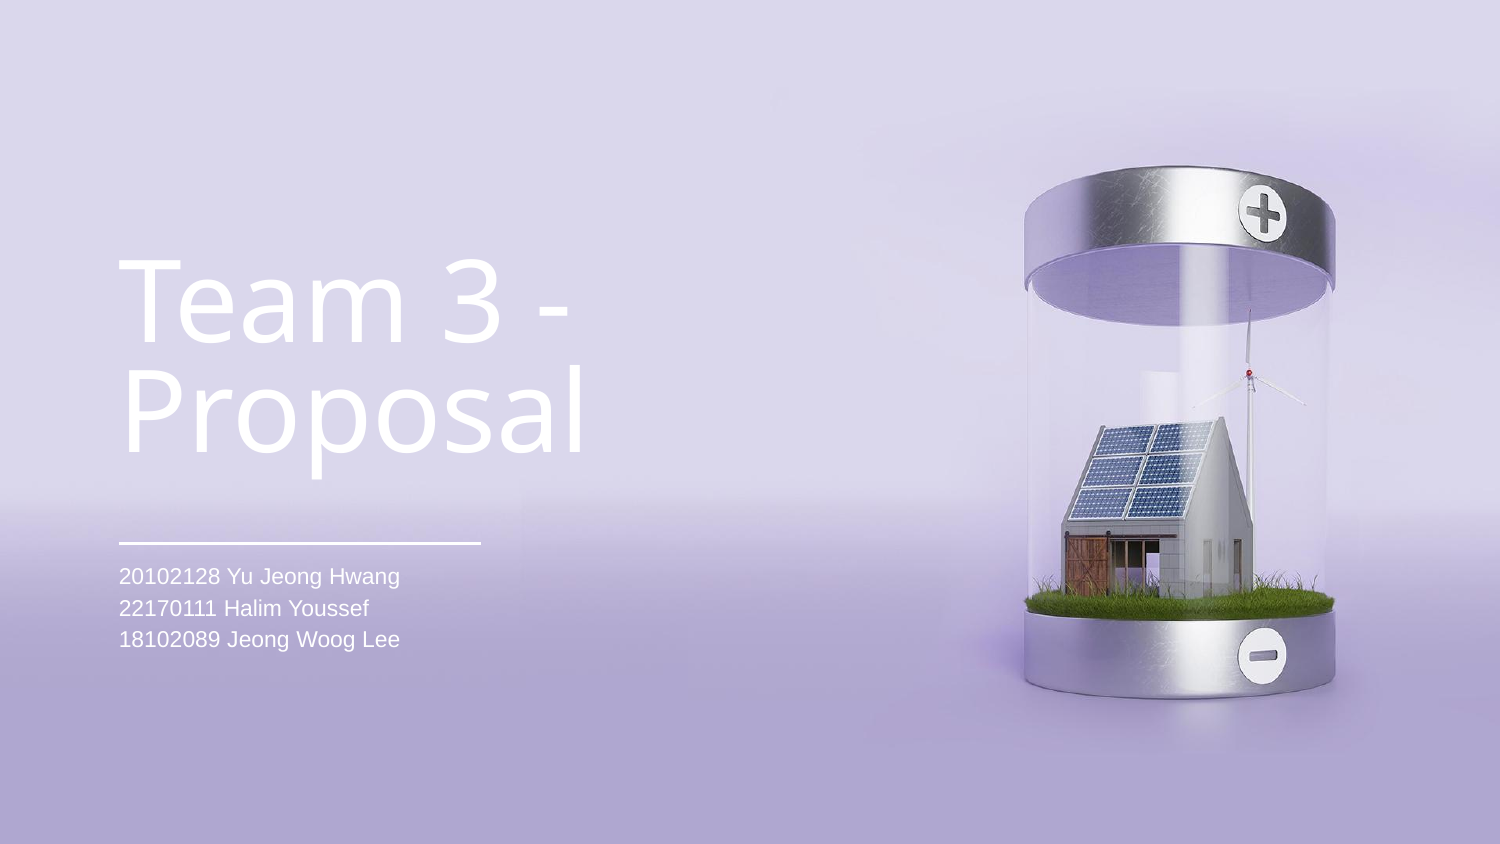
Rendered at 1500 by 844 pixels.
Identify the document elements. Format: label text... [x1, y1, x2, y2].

title Team 3 - Proposal [118, 214, 932, 515]
picture [0, 0, 1500, 844]
subtitle 20102128 Yu Jeong Hwang 22170111 Halim Youssef 18102089 Jeong Woog Lee [118, 554, 579, 656]
